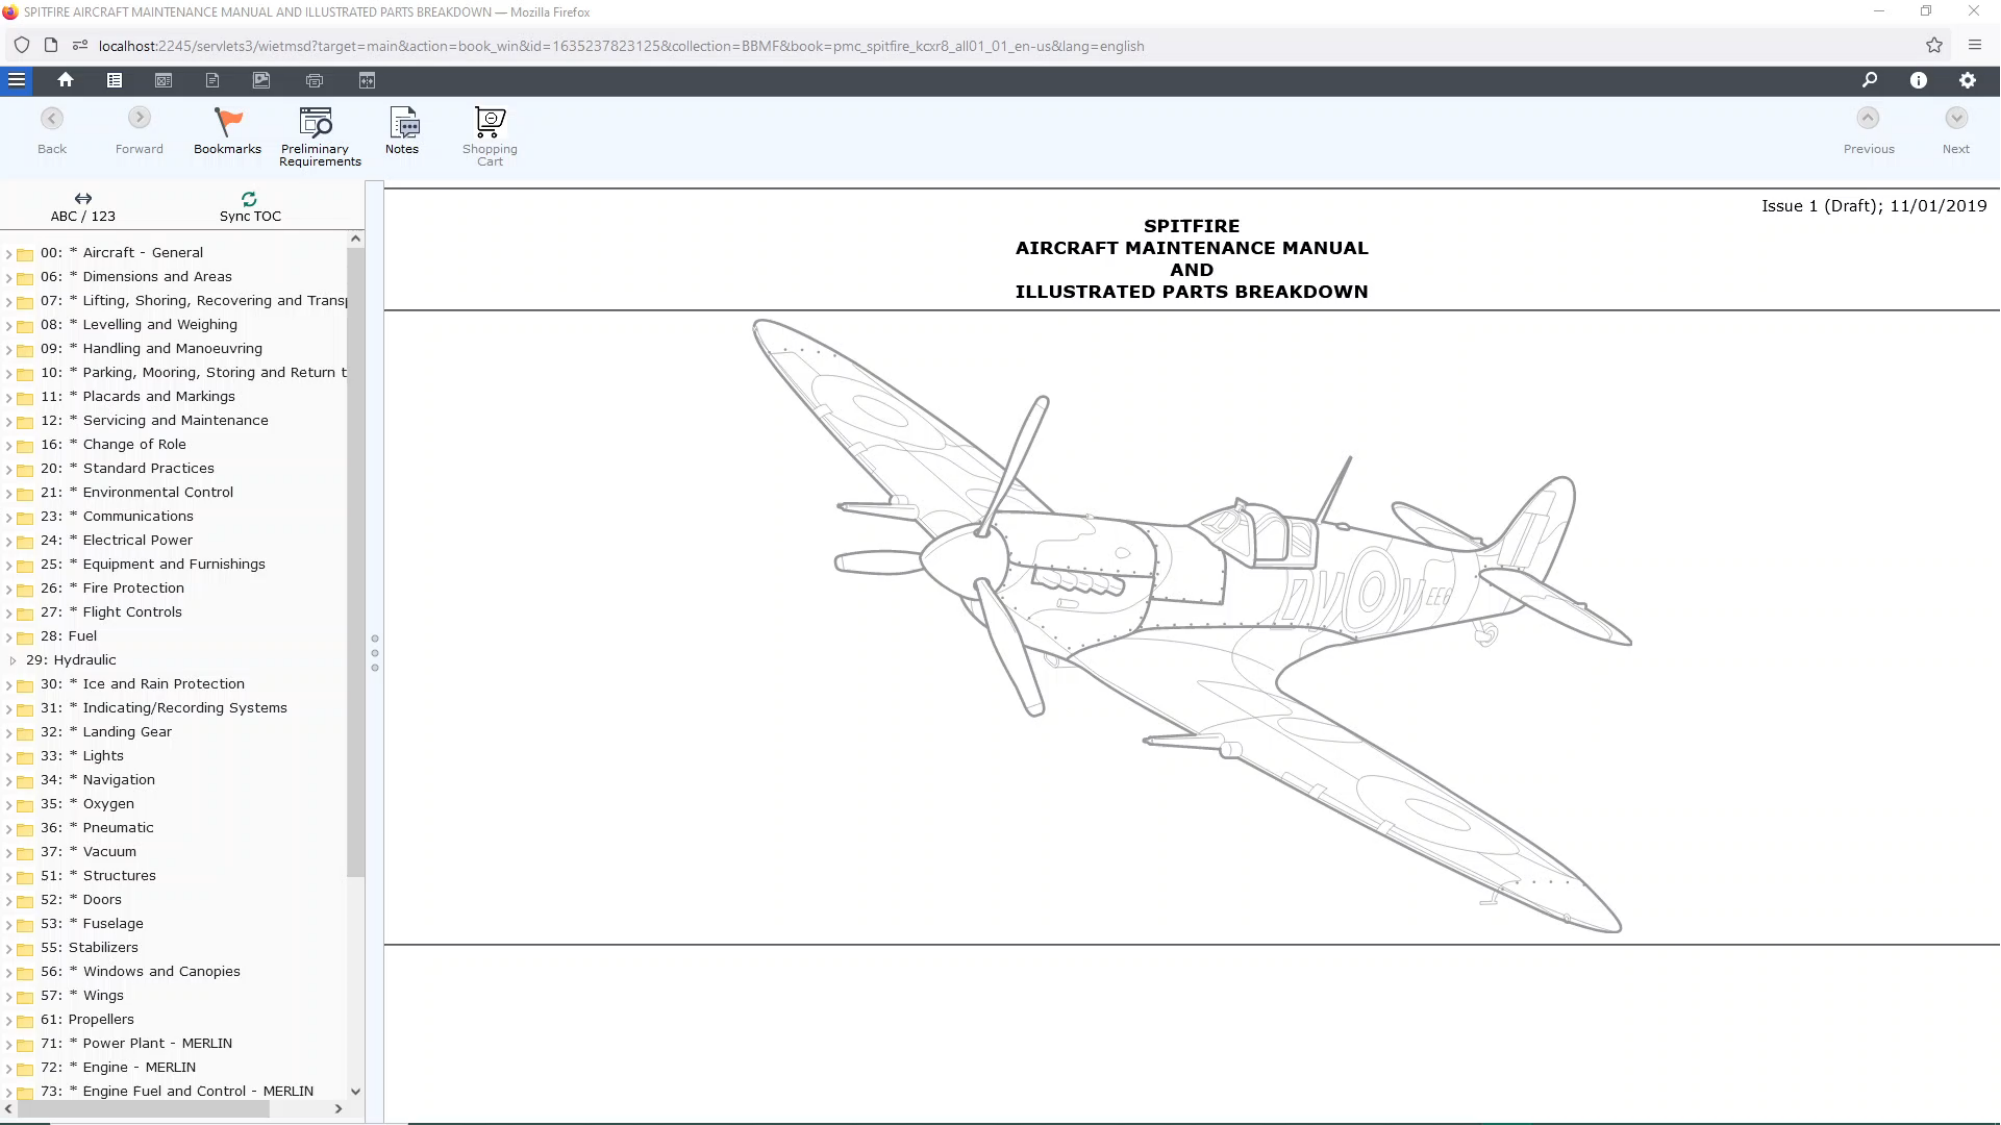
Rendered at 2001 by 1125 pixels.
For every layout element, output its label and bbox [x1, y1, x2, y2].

text_box [0, 0, 2000, 1125]
